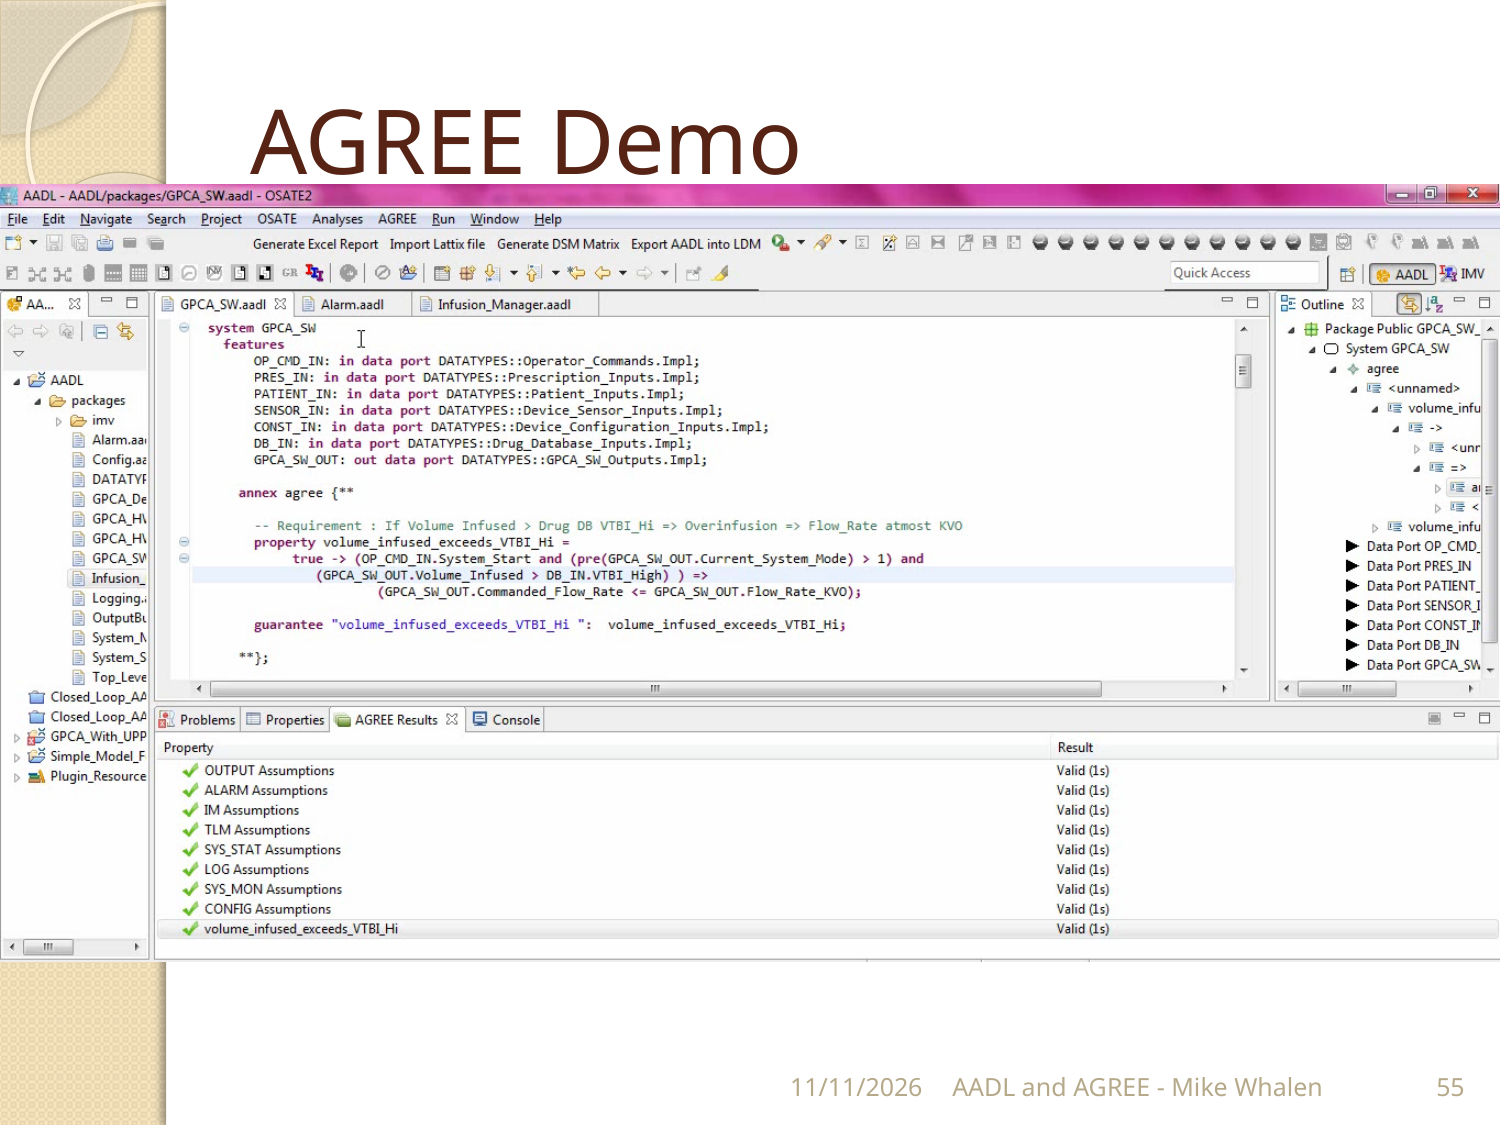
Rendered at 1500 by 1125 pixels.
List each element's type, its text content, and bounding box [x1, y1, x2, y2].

title AGREE Demo [235, 45, 1466, 180]
footer AADL and AGREE - Mike Whalen [937, 1034, 1413, 1113]
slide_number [587, 1034, 937, 1113]
slide_number 55 [1413, 1034, 1488, 1113]
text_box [0, 183, 1500, 963]
